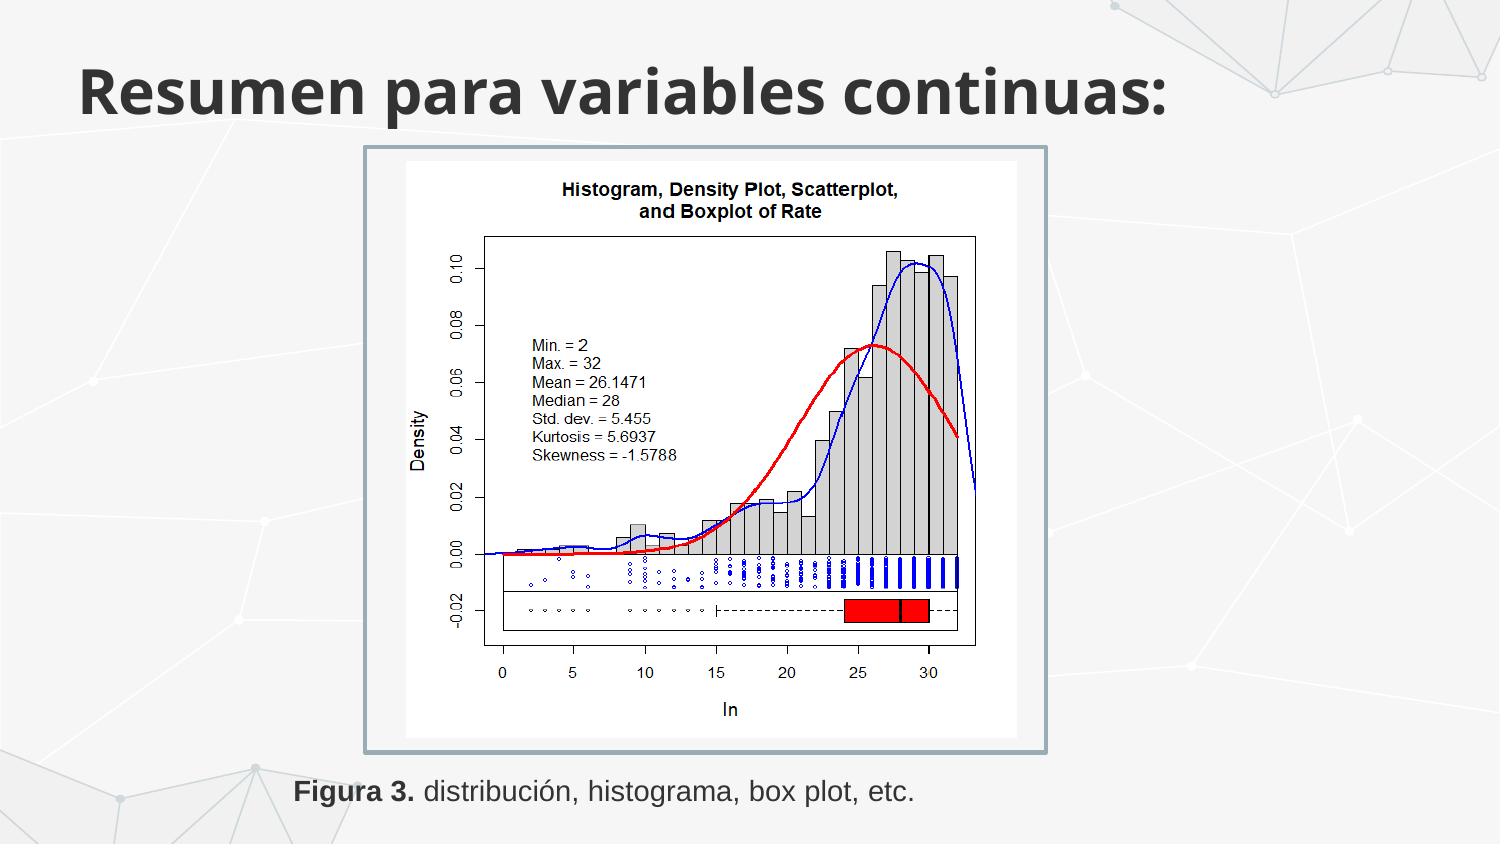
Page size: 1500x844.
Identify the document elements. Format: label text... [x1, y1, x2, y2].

text_box [363, 145, 1048, 755]
picture [405, 161, 1017, 739]
text_box Figura 3. distribución, histograma, box plot, etc. [278, 764, 932, 815]
title Resumen para variables continuas: [62, 36, 1327, 131]
